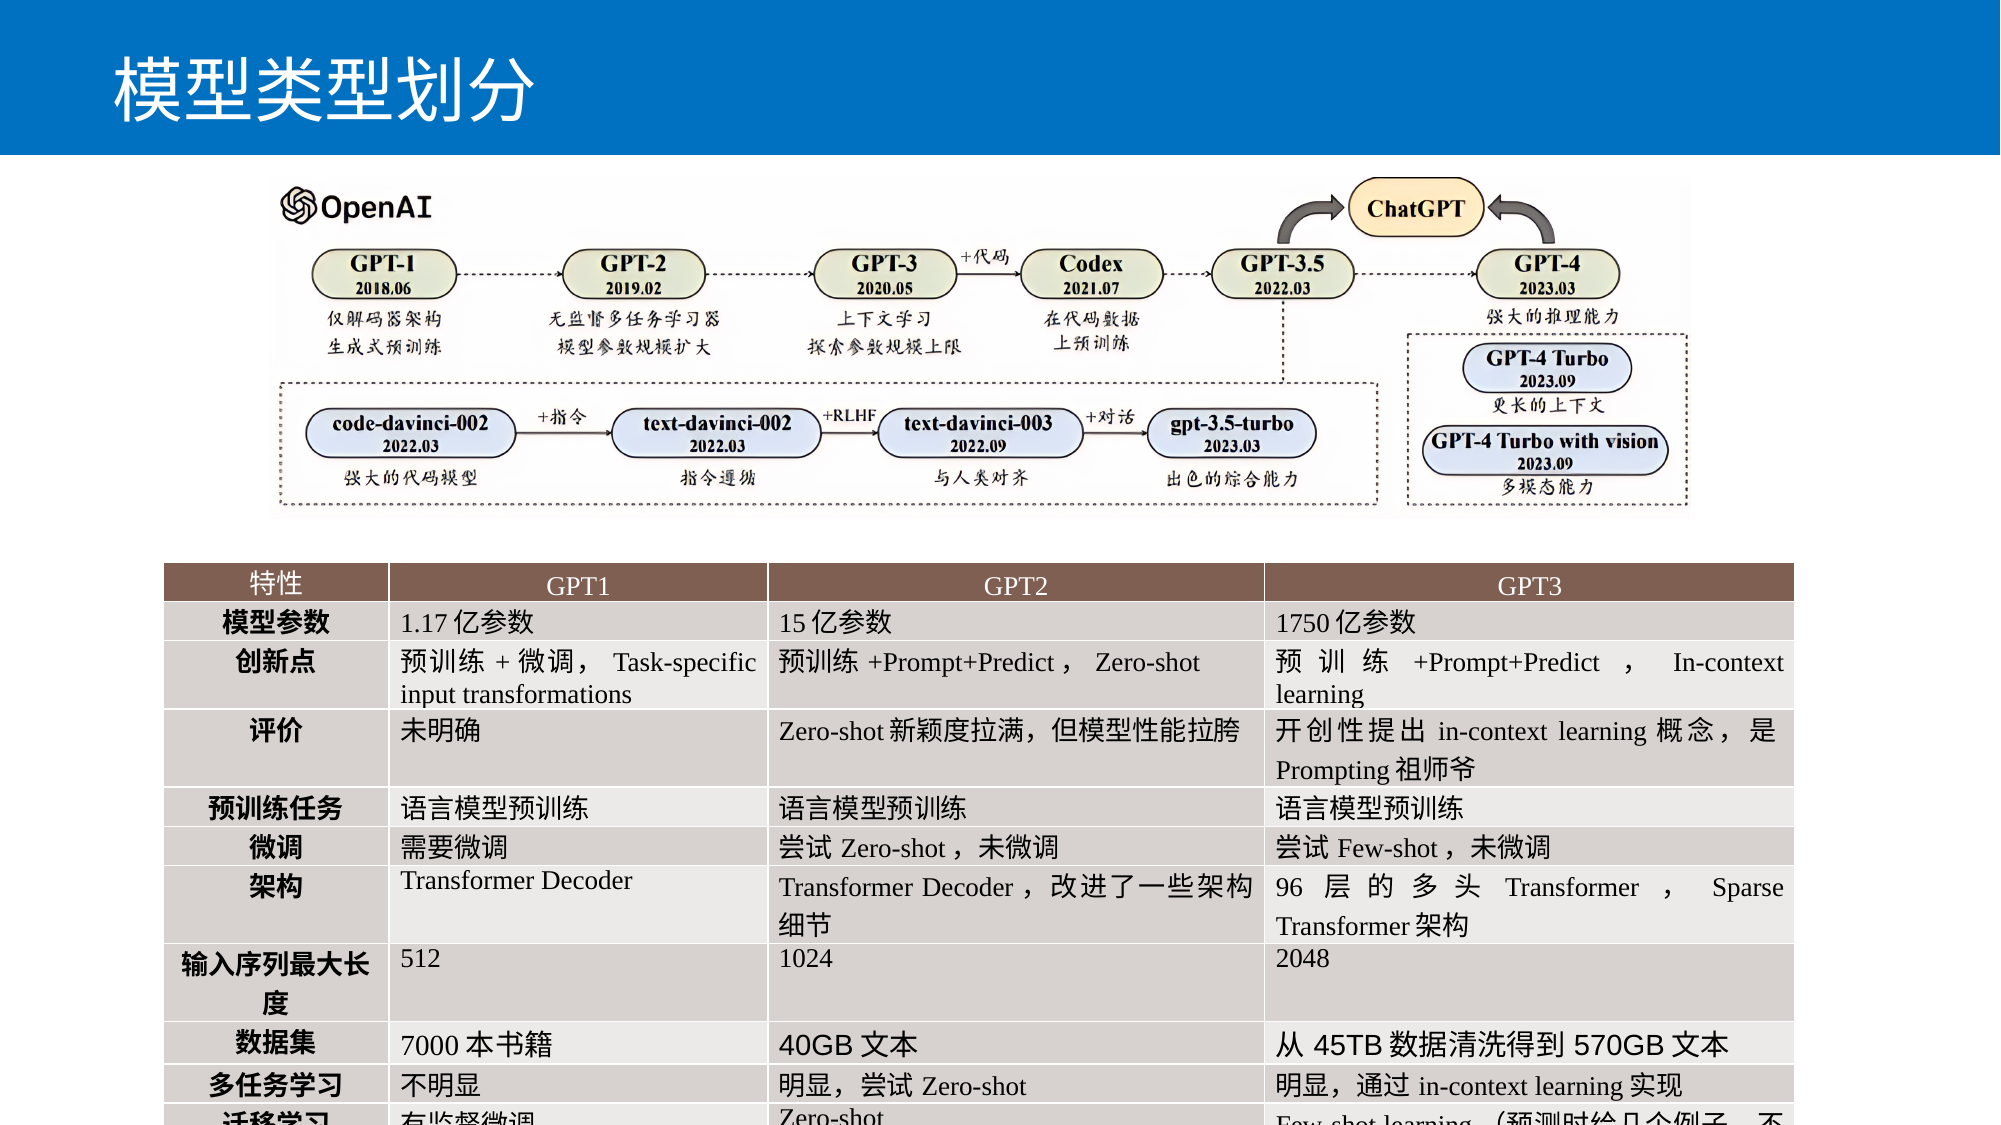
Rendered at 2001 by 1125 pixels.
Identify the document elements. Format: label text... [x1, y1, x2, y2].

table_header GPT3 [1265, 563, 1794, 601]
table_cell 1.17亿参数 [390, 602, 767, 640]
table_header 特性 [164, 563, 388, 601]
table_cell Transformer Decoder [390, 866, 767, 943]
table_cell Zero-shot新颖度拉满，但模型性能拉胯 [769, 710, 1264, 786]
table_header GPT1 [390, 563, 767, 601]
table_cell 512 [390, 944, 767, 1021]
table_cell 1024 [769, 944, 1264, 1021]
table_cell 15亿参数 [769, 602, 1264, 640]
table_cell 2048 [1265, 944, 1794, 1021]
table_cell 从45TB数据清洗得到570GB文本 [1265, 1022, 1794, 1063]
table_cell 尝试Zero-shot，未微调 [769, 827, 1264, 865]
table_cell 需要微调 [390, 827, 767, 865]
table_cell 1750亿参数 [1265, 602, 1794, 640]
table_cell 预训练+微调，Task-specific input transformations [390, 641, 767, 708]
table_cell 微调 [164, 827, 388, 865]
table_cell 96层的多头Transformer，Sparse Transformer架构 [1265, 866, 1794, 943]
table_cell 40GB文本 [769, 1022, 1264, 1063]
table_cell Zero-shot [769, 1104, 1264, 1125]
table_cell 语言模型预训练 [769, 788, 1264, 826]
table_cell 创新点 [164, 641, 388, 708]
picture [268, 177, 1691, 519]
table_cell 数据集 [164, 1022, 388, 1063]
table_cell 明显，尝试Zero-shot [769, 1065, 1264, 1102]
table_cell 模型参数 [164, 602, 388, 640]
table_cell 迁移学习 [164, 1104, 388, 1125]
table_cell 7000本书籍 [390, 1022, 767, 1063]
table_cell 预训练+Prompt+Predict，In-context learning [1265, 641, 1794, 708]
table_cell Few-shot learning（预测时给几个例子，不微调网络） [1265, 1104, 1794, 1125]
table_cell 开创性提出in-context learning概念，是Prompting祖师爷 [1265, 710, 1794, 786]
table_cell 预训练任务 [164, 788, 388, 826]
title 模型类型划分 [97, 0, 1862, 139]
table_cell 输入序列最大长度 [164, 944, 388, 1021]
table_cell 语言模型预训练 [390, 788, 767, 826]
table_header GPT2 [769, 563, 1264, 601]
table_cell 评价 [164, 710, 388, 786]
table_cell 尝试Few-shot，未微调 [1265, 827, 1794, 865]
table_cell Transformer Decoder，改进了一些架构细节 [769, 866, 1264, 943]
table_cell 不明显 [390, 1065, 767, 1102]
table_cell 有监督微调 [390, 1104, 767, 1125]
table_cell 预训练+Prompt+Predict，Zero-shot [769, 641, 1264, 708]
table_cell 明显，通过in-context learning实现 [1265, 1065, 1794, 1102]
table_cell 多任务学习 [164, 1065, 388, 1102]
table_cell 语言模型预训练 [1265, 788, 1794, 826]
table_cell 未明确 [390, 710, 767, 786]
table_cell 架构 [164, 866, 388, 943]
